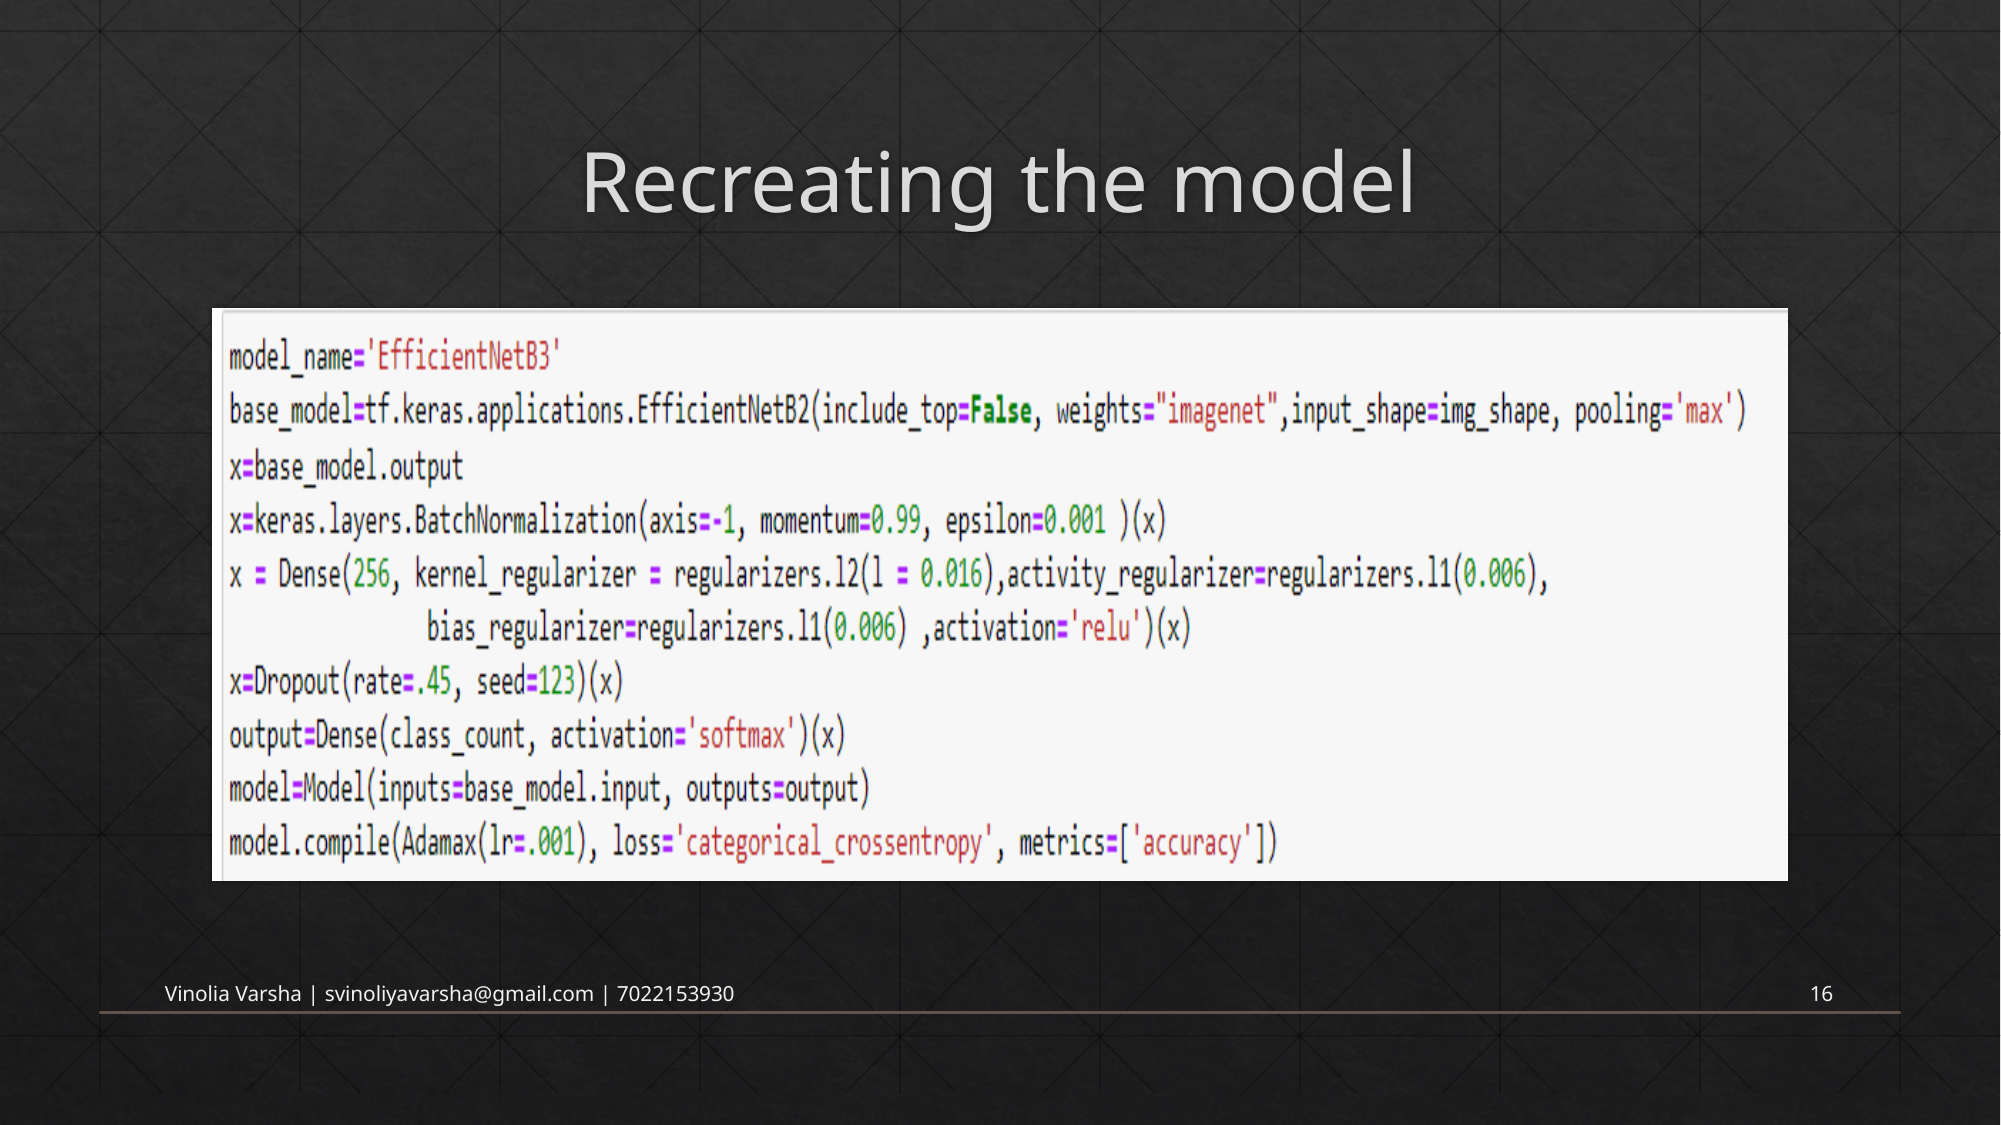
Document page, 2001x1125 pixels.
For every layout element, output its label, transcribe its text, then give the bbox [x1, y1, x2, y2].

footer Vinolia Varsha | svinoliyavarsha@gmail.com | 7022153930 [149, 965, 1245, 1025]
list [212, 308, 1788, 882]
slide_number 16 [1724, 965, 1849, 1025]
title Recreating the model [149, 99, 1849, 260]
